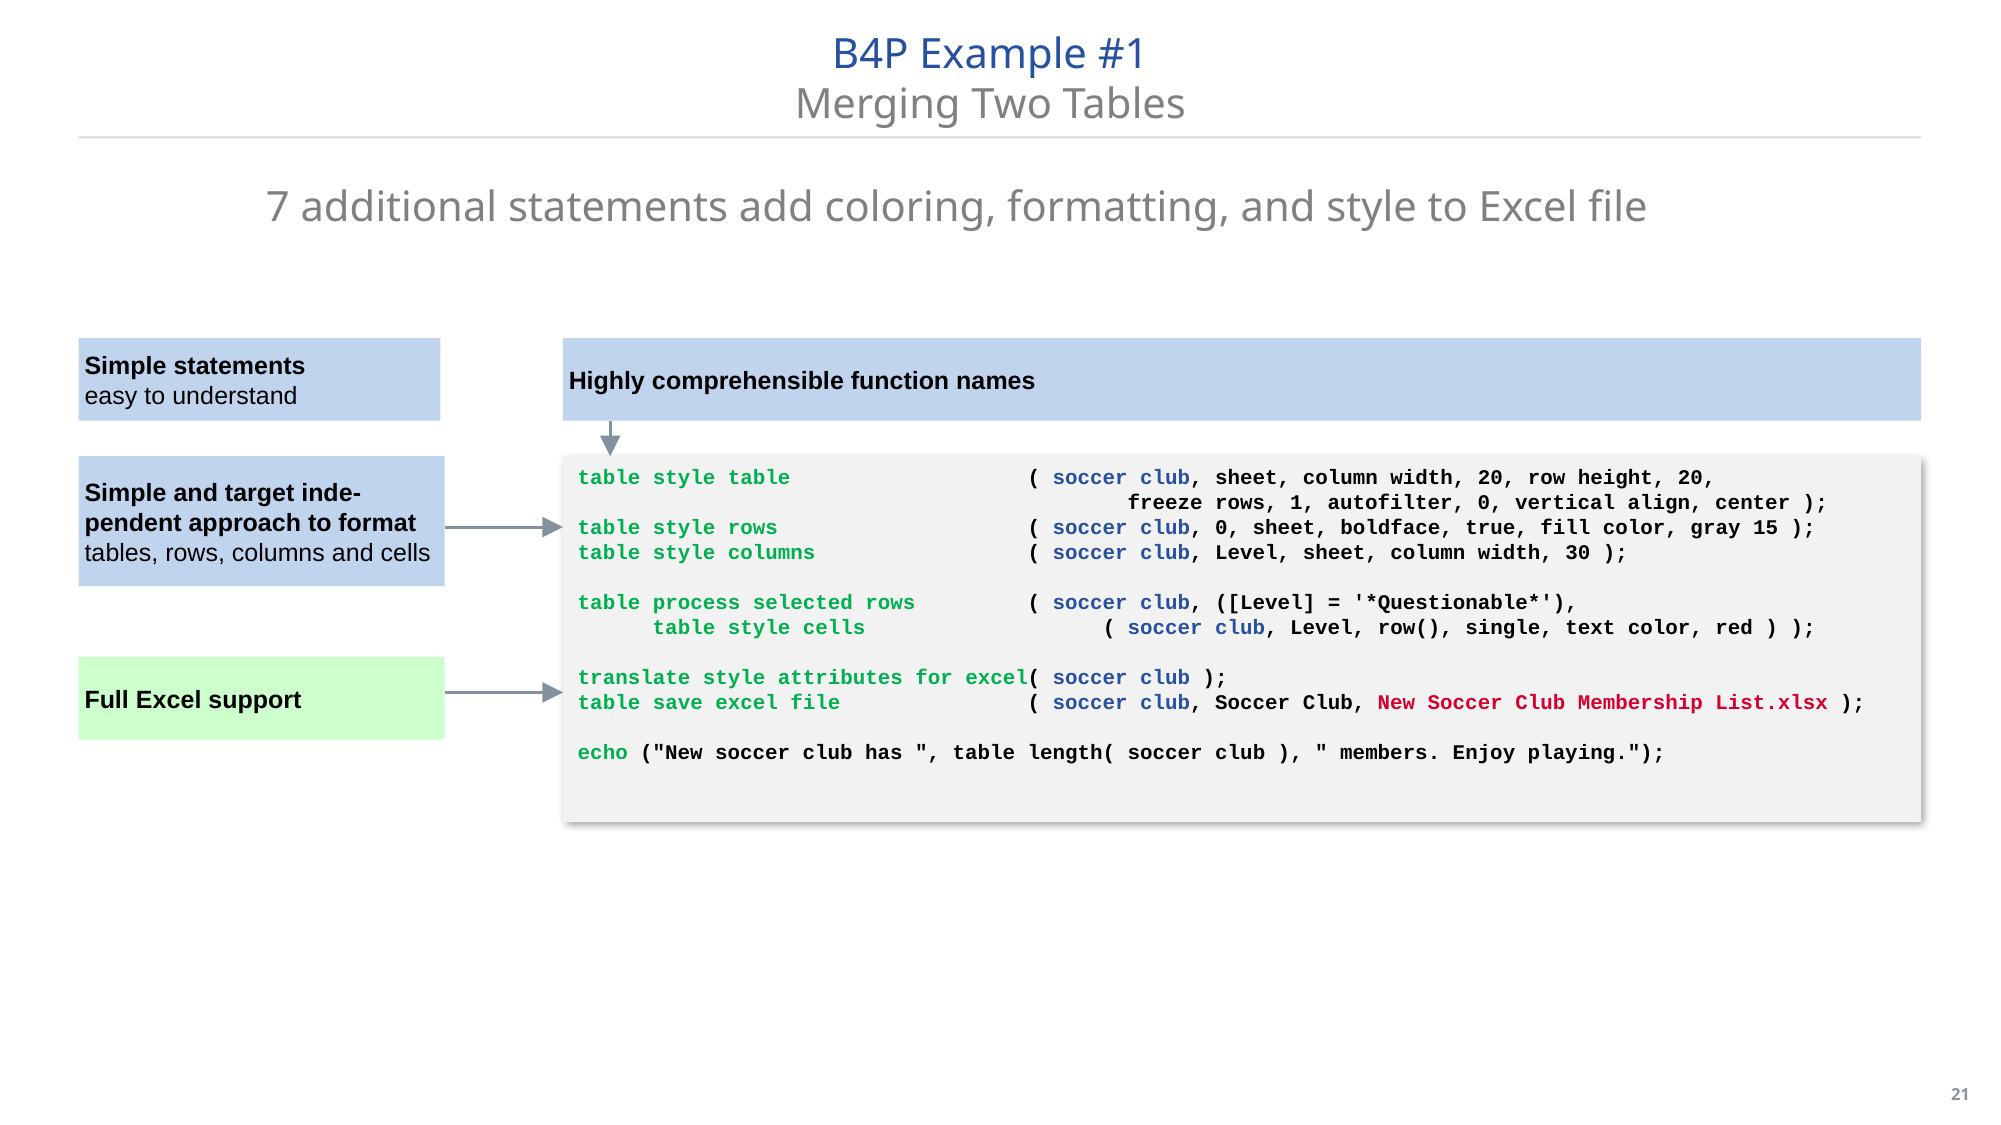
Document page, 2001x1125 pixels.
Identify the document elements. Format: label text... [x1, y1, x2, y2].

text_box Highly comprehensible function names [561, 336, 1923, 423]
text_box Simple and target inde-pendent approach to format tables, rows, columns and cells [77, 454, 447, 588]
text_box 7 additional statements add coloring, formatting, and style to Excel file [43, 172, 1886, 268]
text_box Simple statements easy to understand [77, 336, 442, 423]
text_box table style table ( soccer club, sheet, column width, 20, row height, 20, freeze rows, 1, autofilter, 0, vertical align, center ); table style rows ( soccer club, 0, sheet, boldface, true, fill color, gray 15 ); table style columns ( soccer club, Level, sheet, column width, 30 ); table process selected rows ( soccer club, ([Level] = '*Questionable*'), table style cells ( soccer club, Level, row(), single, text color, red ) ); translate style attributes for excel( soccer club ); table save excel file ( soccer club, Soccer Club, New Soccer Club Membership List.xlsx ); echo ("New soccer club has ", table length( soccer club ), " members. Enjoy playing."); [562, 456, 1922, 823]
text_box Full Excel support [77, 655, 447, 742]
text_box B4P Example #1 Merging Two Tables [76, 19, 1920, 137]
